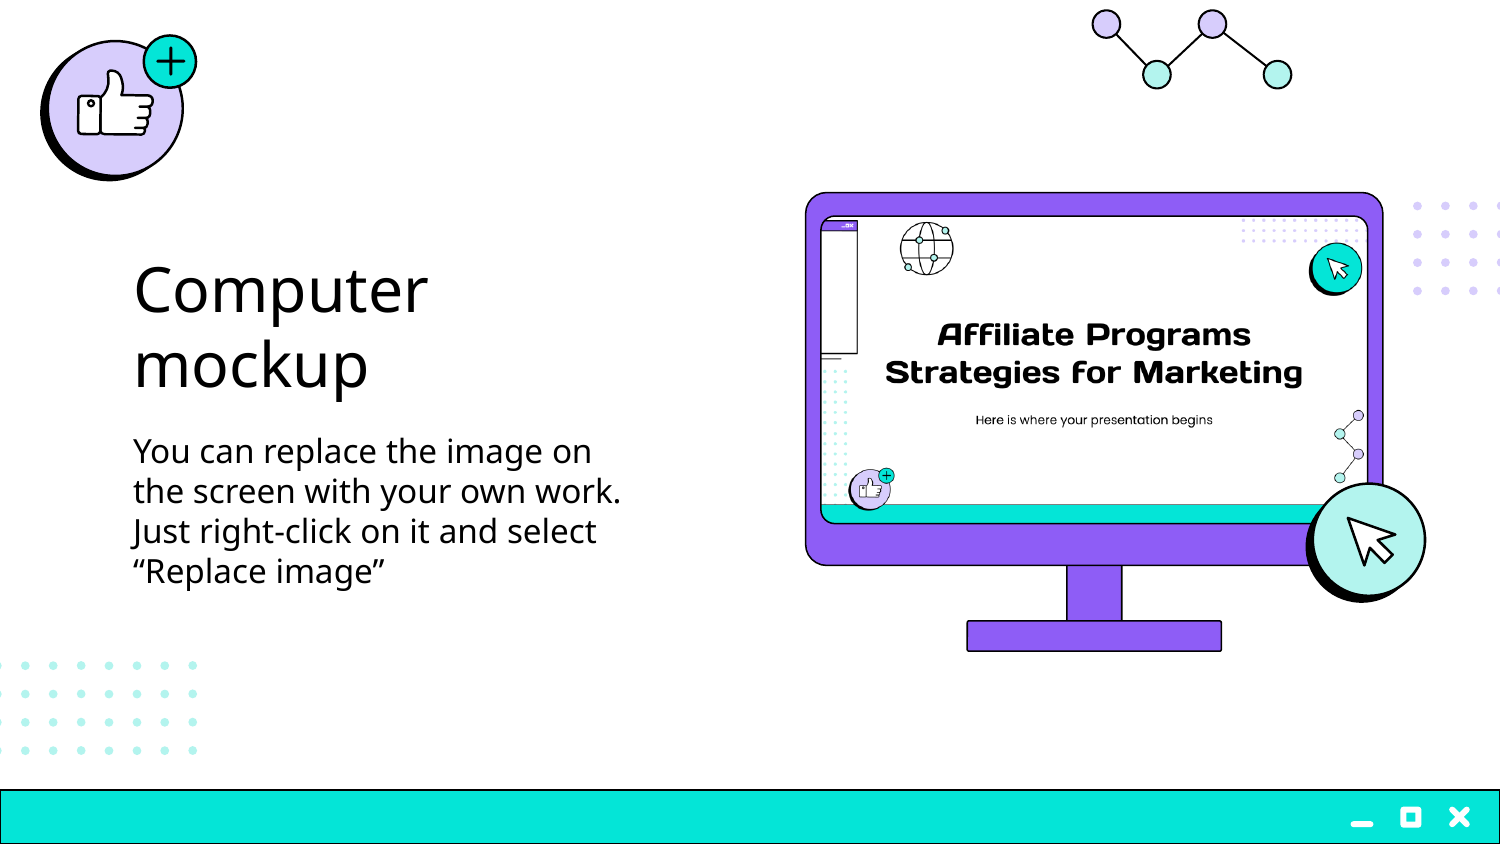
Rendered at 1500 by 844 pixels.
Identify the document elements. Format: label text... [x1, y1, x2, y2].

title Computer mockup [202, 240, 642, 415]
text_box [805, 192, 1384, 652]
picture [820, 215, 1368, 524]
subtitle You can replace the image on the screen with your own work. Just right-click on it and select “Replace image” [202, 415, 642, 603]
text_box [1301, 482, 1431, 604]
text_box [0, 33, 198, 756]
